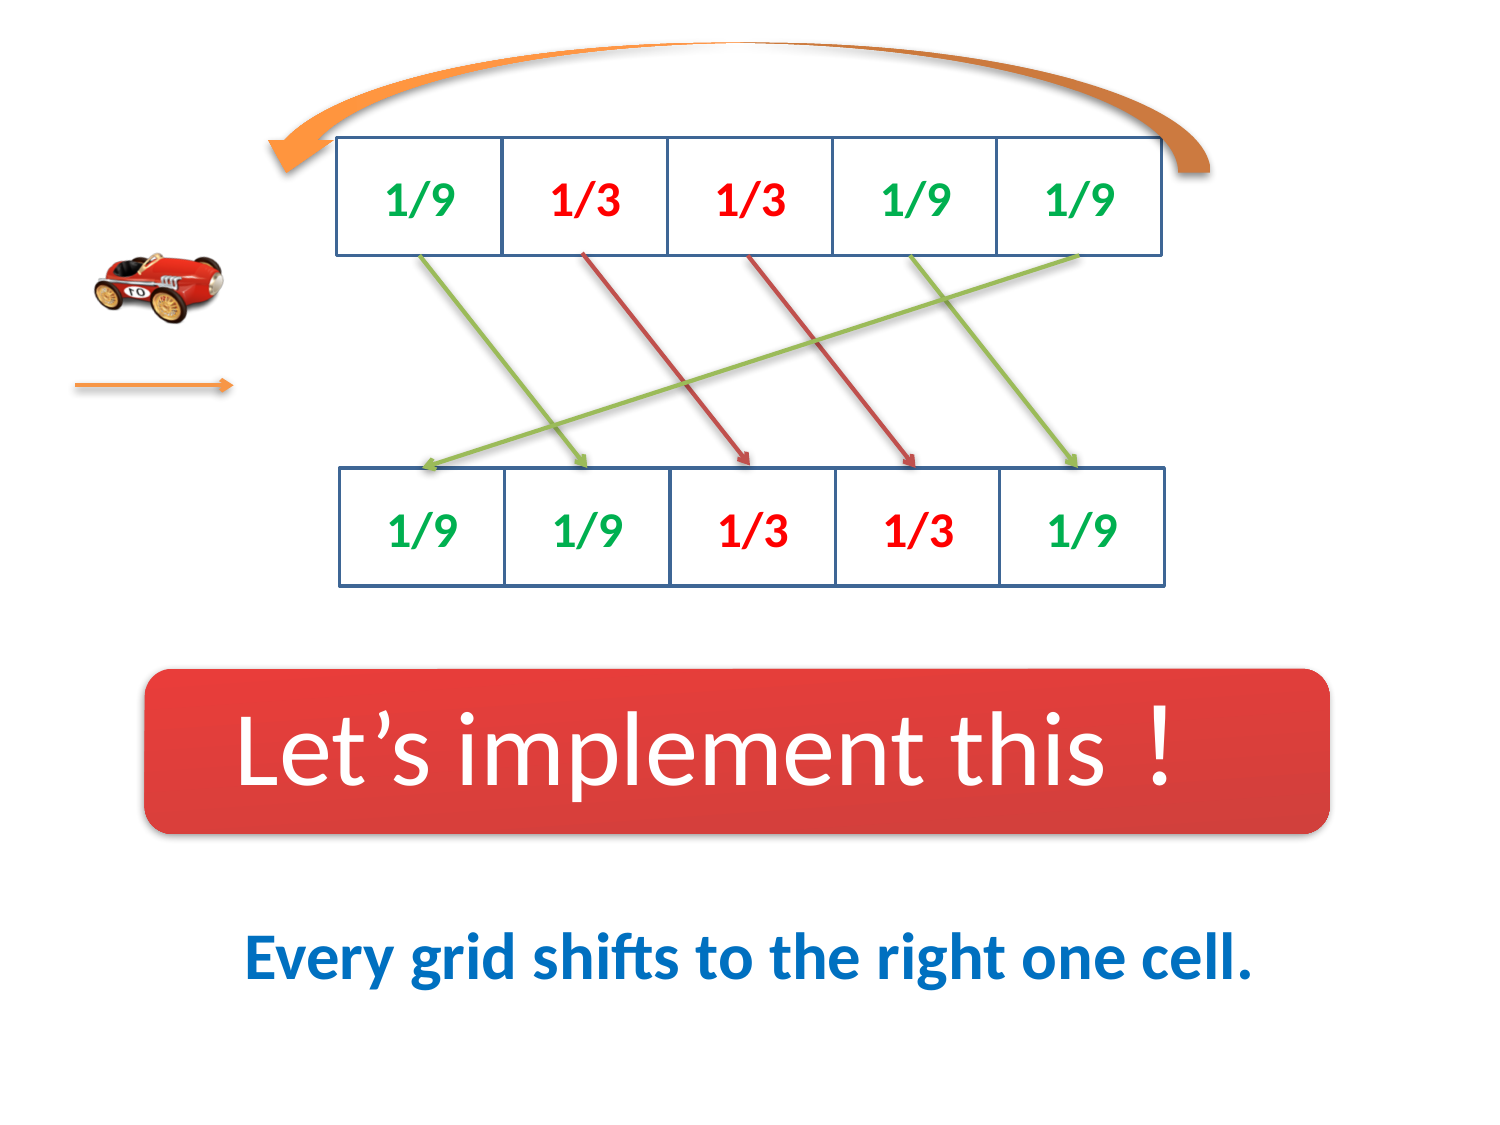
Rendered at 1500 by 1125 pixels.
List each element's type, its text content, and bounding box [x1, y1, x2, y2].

text_box 1/9 [995, 136, 1163, 257]
text_box 1/9 [338, 466, 503, 588]
text_box 1/3 [834, 480, 998, 588]
text_box 1/9 [503, 479, 668, 588]
text_box 1/9 [335, 136, 501, 257]
text_box 1/9 [998, 466, 1166, 588]
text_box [421, 254, 1080, 469]
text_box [144, 668, 1331, 835]
text_box 1/9 [831, 136, 995, 252]
text_box Every grid shifts to the right one cell. [0, 905, 1500, 1000]
text_box 1/3 [668, 479, 834, 588]
text_box 1/3 [501, 136, 666, 252]
text_box [268, 42, 1211, 173]
picture [76, 197, 233, 346]
text_box 1/3 [666, 136, 831, 252]
